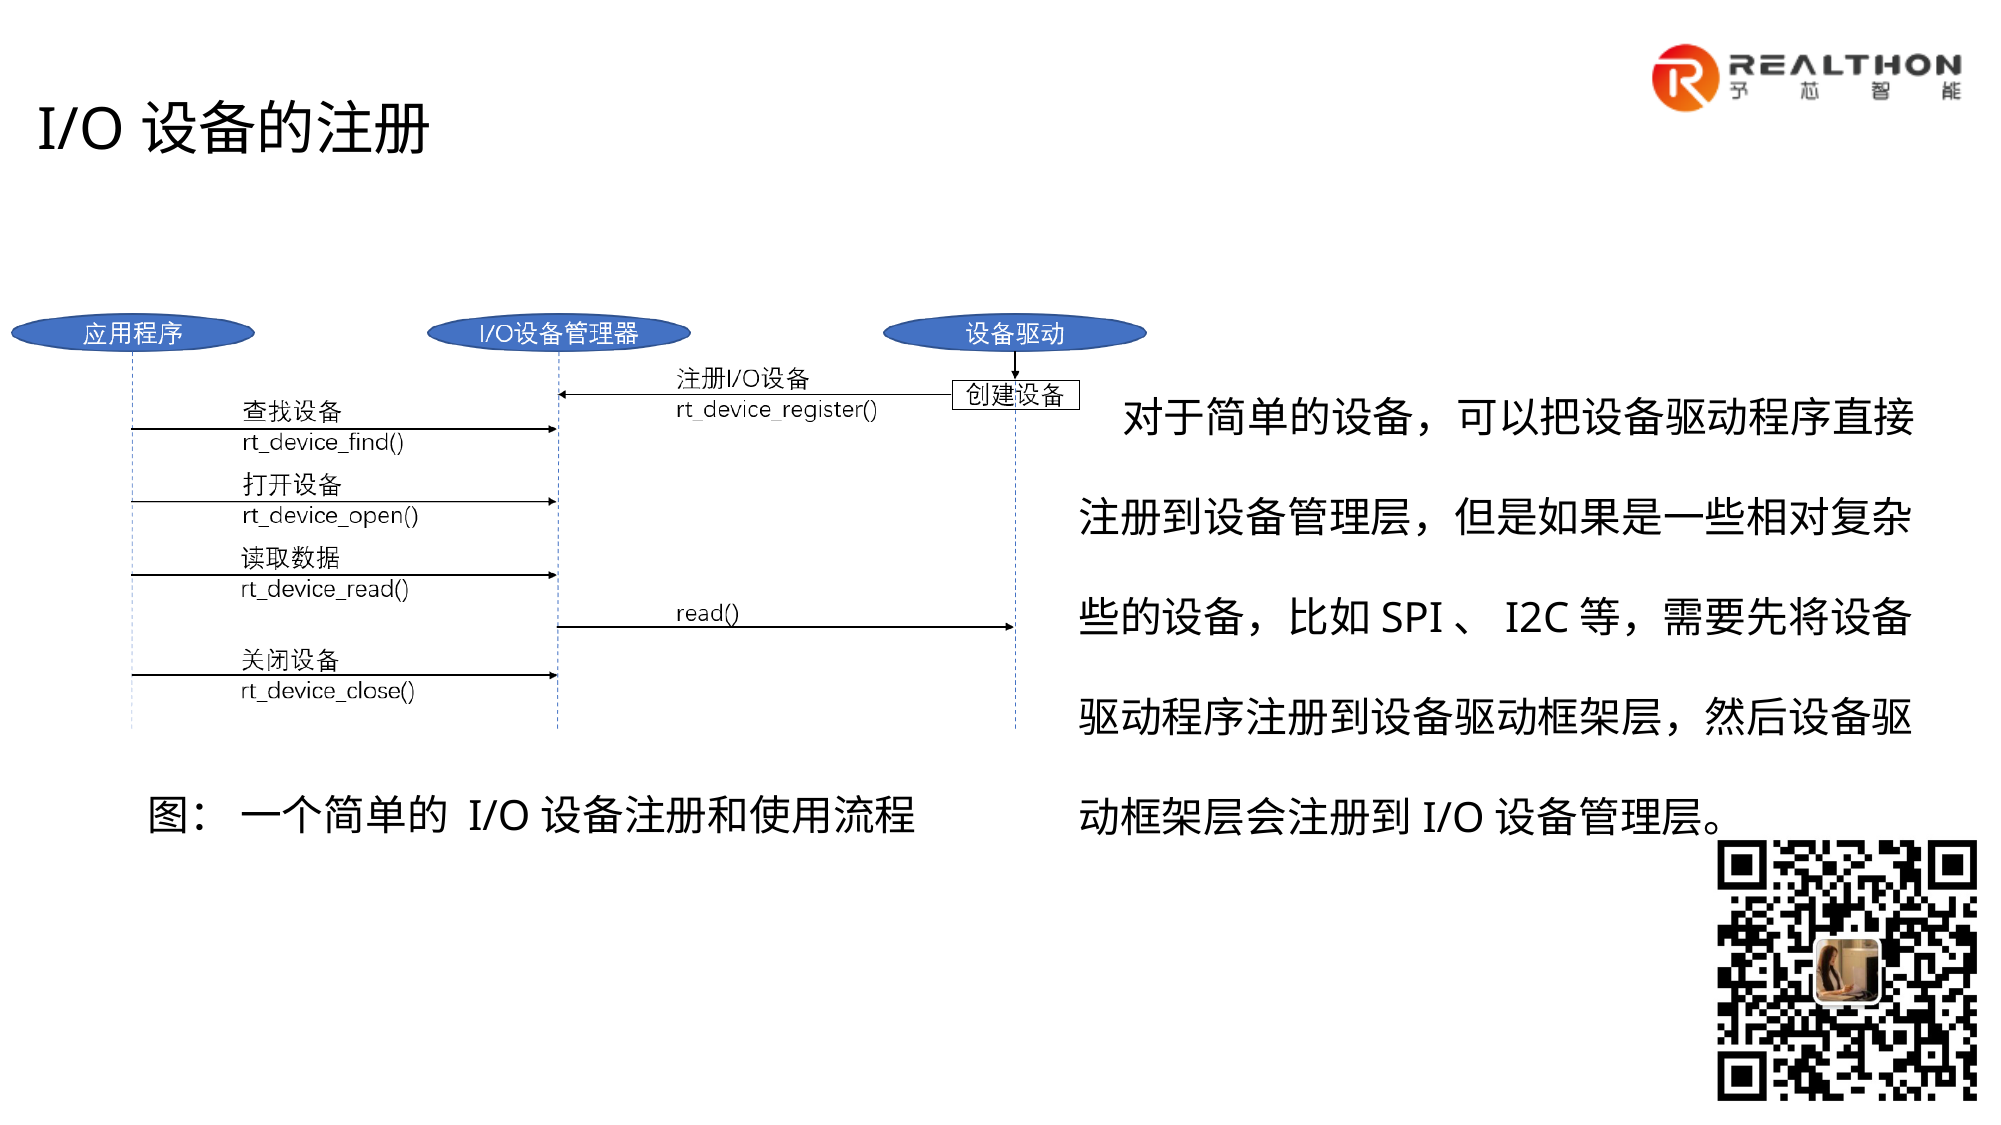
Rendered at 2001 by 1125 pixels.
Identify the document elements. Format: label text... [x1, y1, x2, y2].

text_box 图： 一个简单的 I/O设备注册和使用流程 [115, 781, 949, 846]
picture [0, 306, 1151, 737]
list I/O设备的注册 [22, 51, 1550, 201]
picture [1629, 13, 1990, 141]
picture [1695, 829, 2000, 1116]
text_box 对于简单的设备，可以把设备驱动程序直接注册到设备管理层，但是如果是一些相对复杂些的设备，比如SPI、I2C等，需要先将设备驱动程序注册到设备驱动框架层，然后设备驱动框架层会注册到I/O设备管理层。 [1063, 333, 1966, 849]
